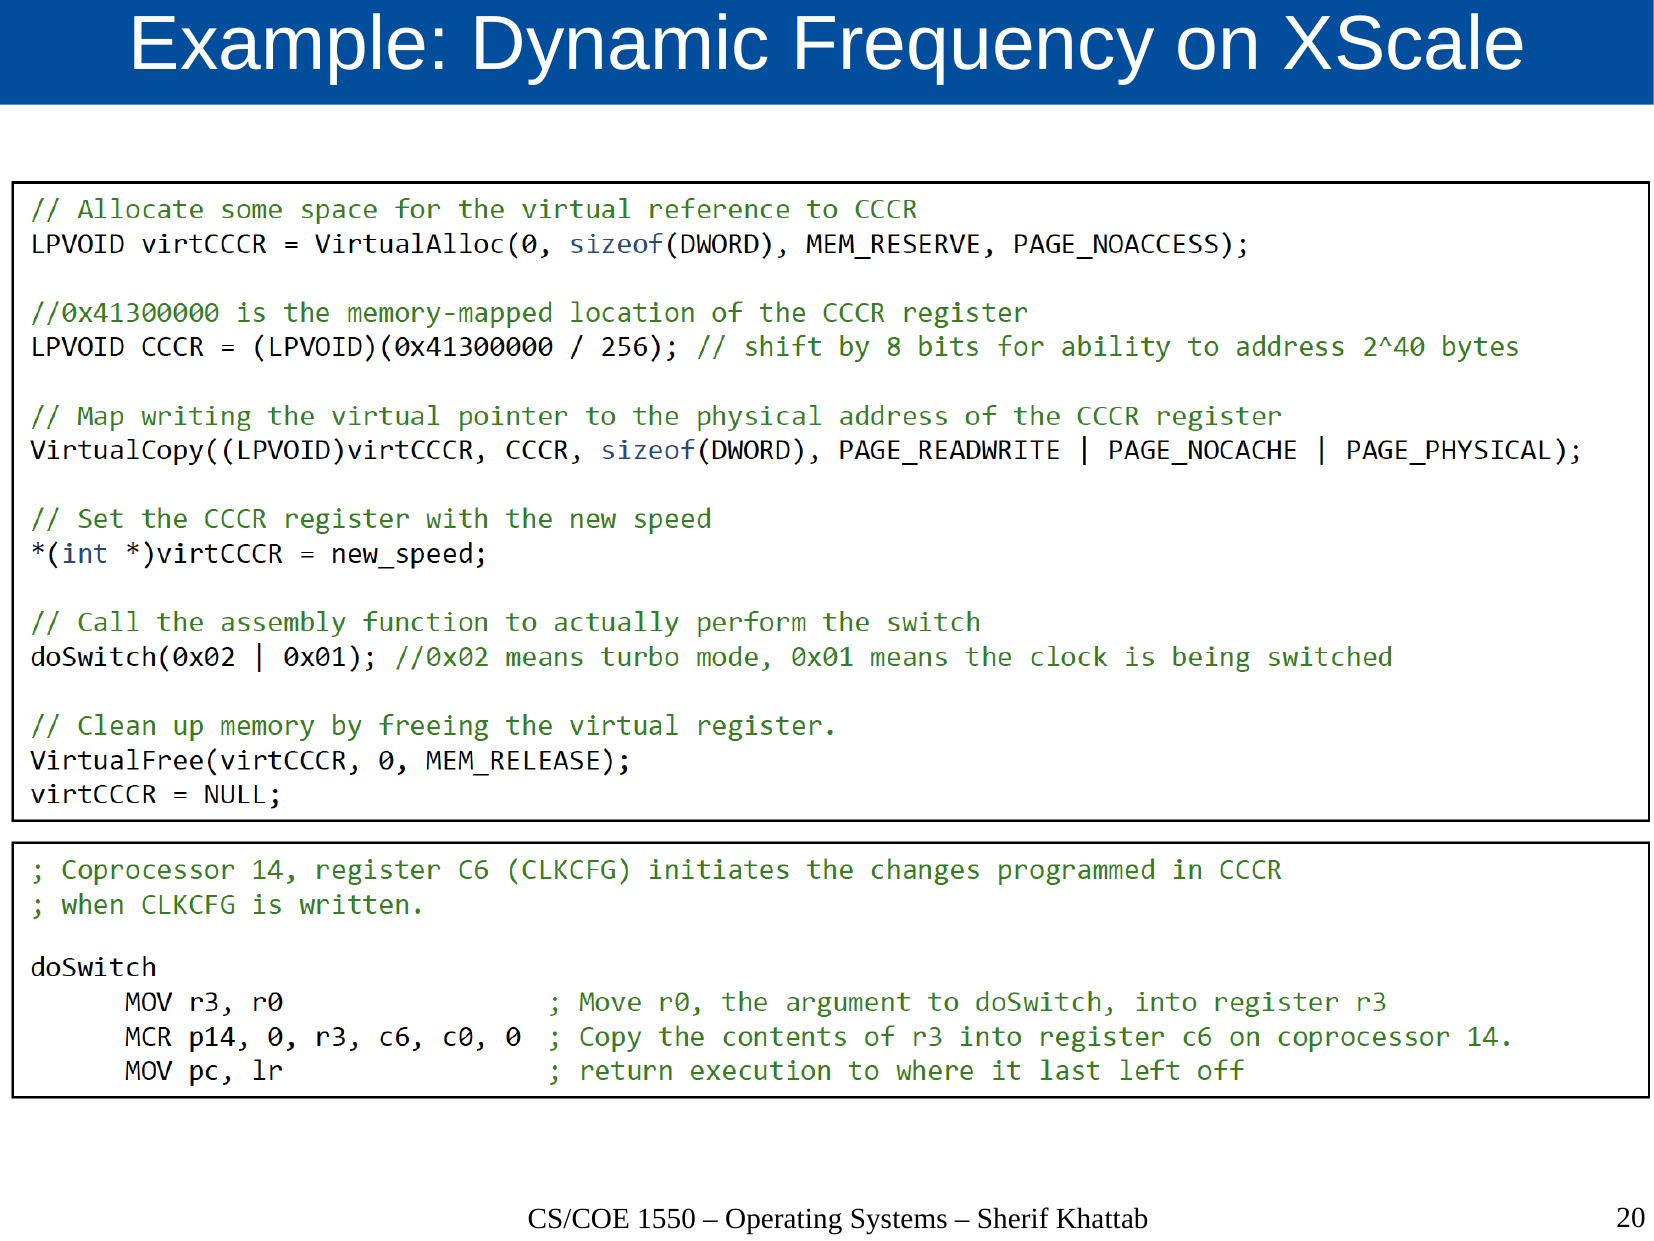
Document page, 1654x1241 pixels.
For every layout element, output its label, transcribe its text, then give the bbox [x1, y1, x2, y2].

footer CS/COE 1550 – Operating Systems – Sherif Khattab [460, 1201, 1217, 1241]
title Example: Dynamic Frequency on XScale [0, 0, 1654, 105]
slide_number 20 [1265, 1200, 1647, 1241]
picture [0, 173, 1654, 1105]
